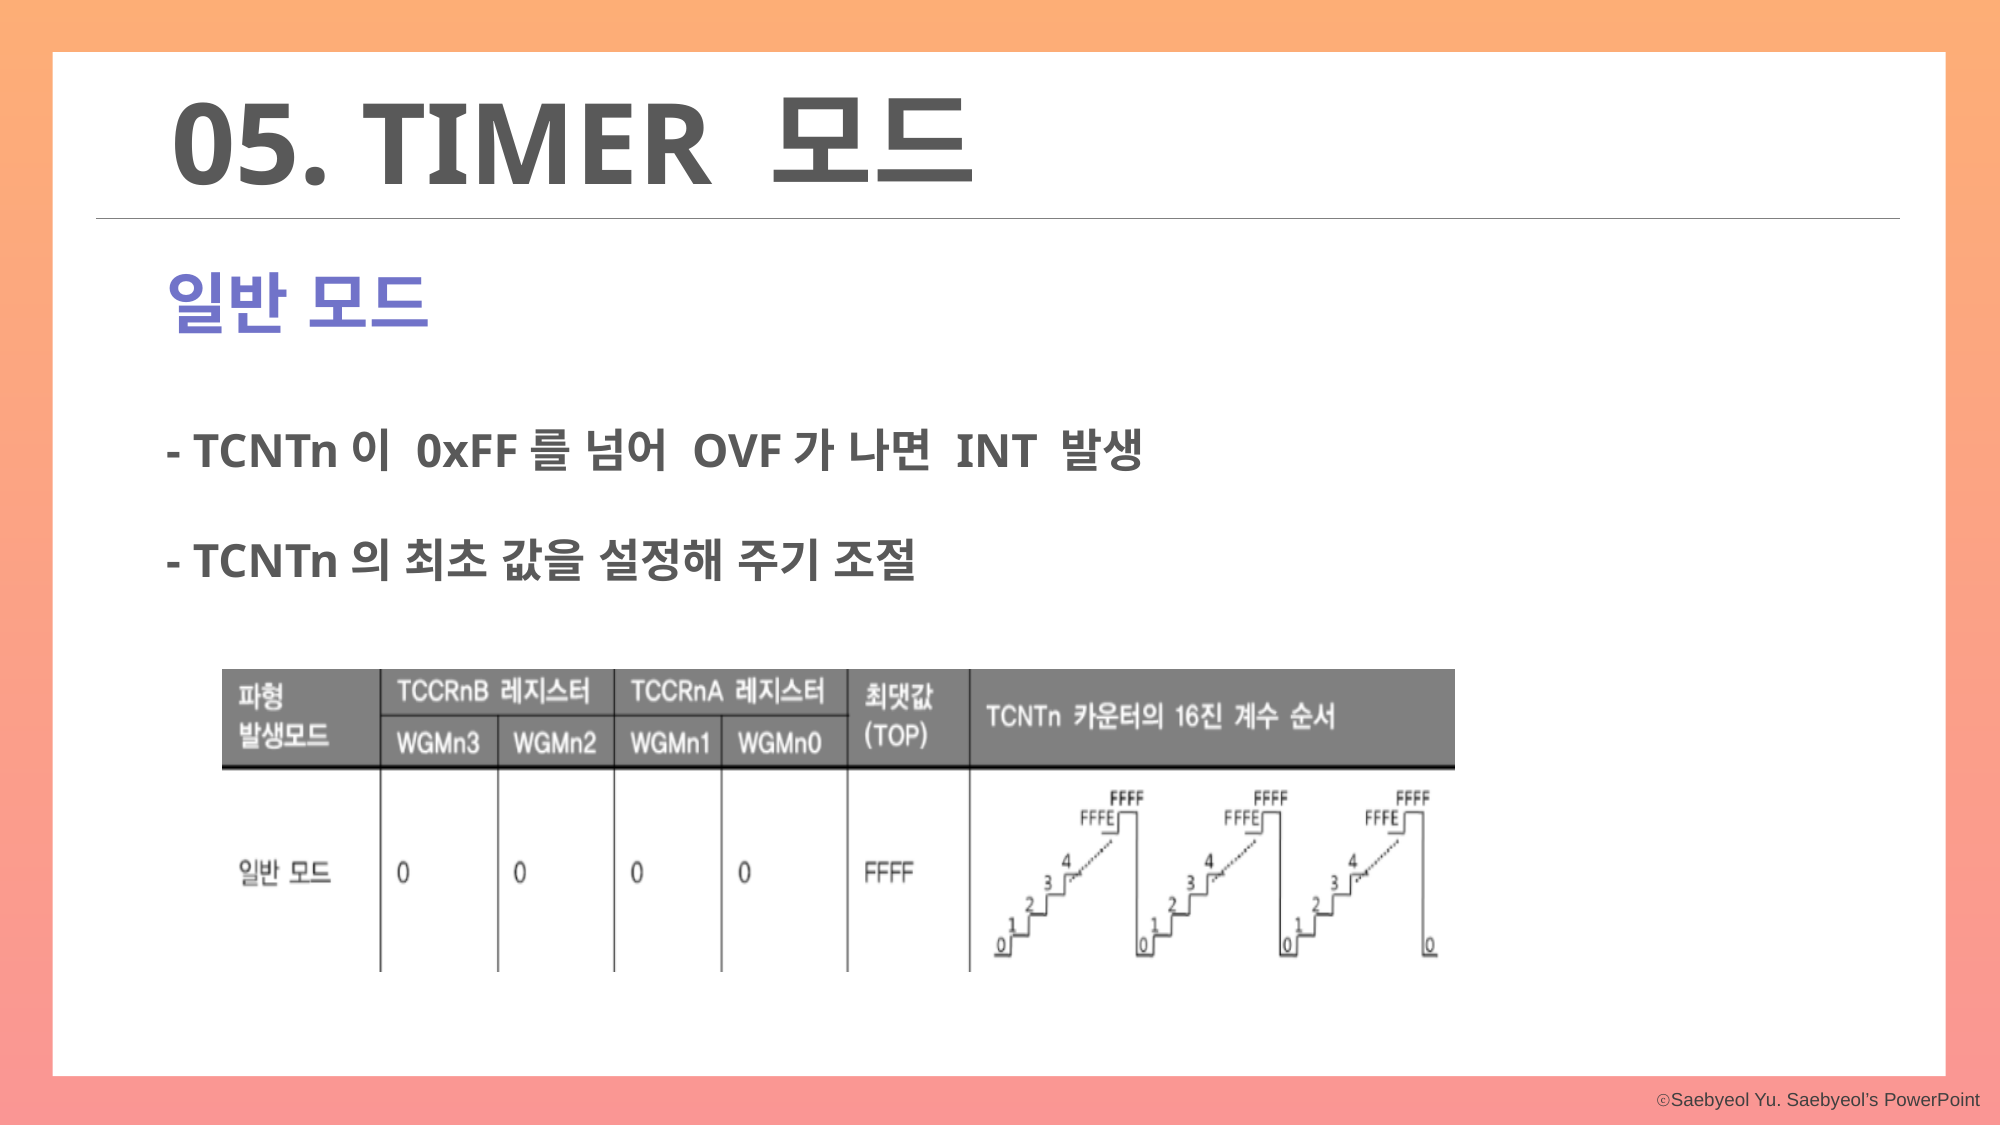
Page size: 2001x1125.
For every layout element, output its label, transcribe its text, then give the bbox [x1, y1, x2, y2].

text_box 일반 모드 - TCNTn이 0xFF를 넘어 OVF가 나면 INT 발생 - TCNTn의 최초 값을 설정해 주기 조절 [151, 253, 1186, 649]
picture [222, 669, 1455, 972]
text_box 05. TIMER 모드 [156, 64, 992, 215]
